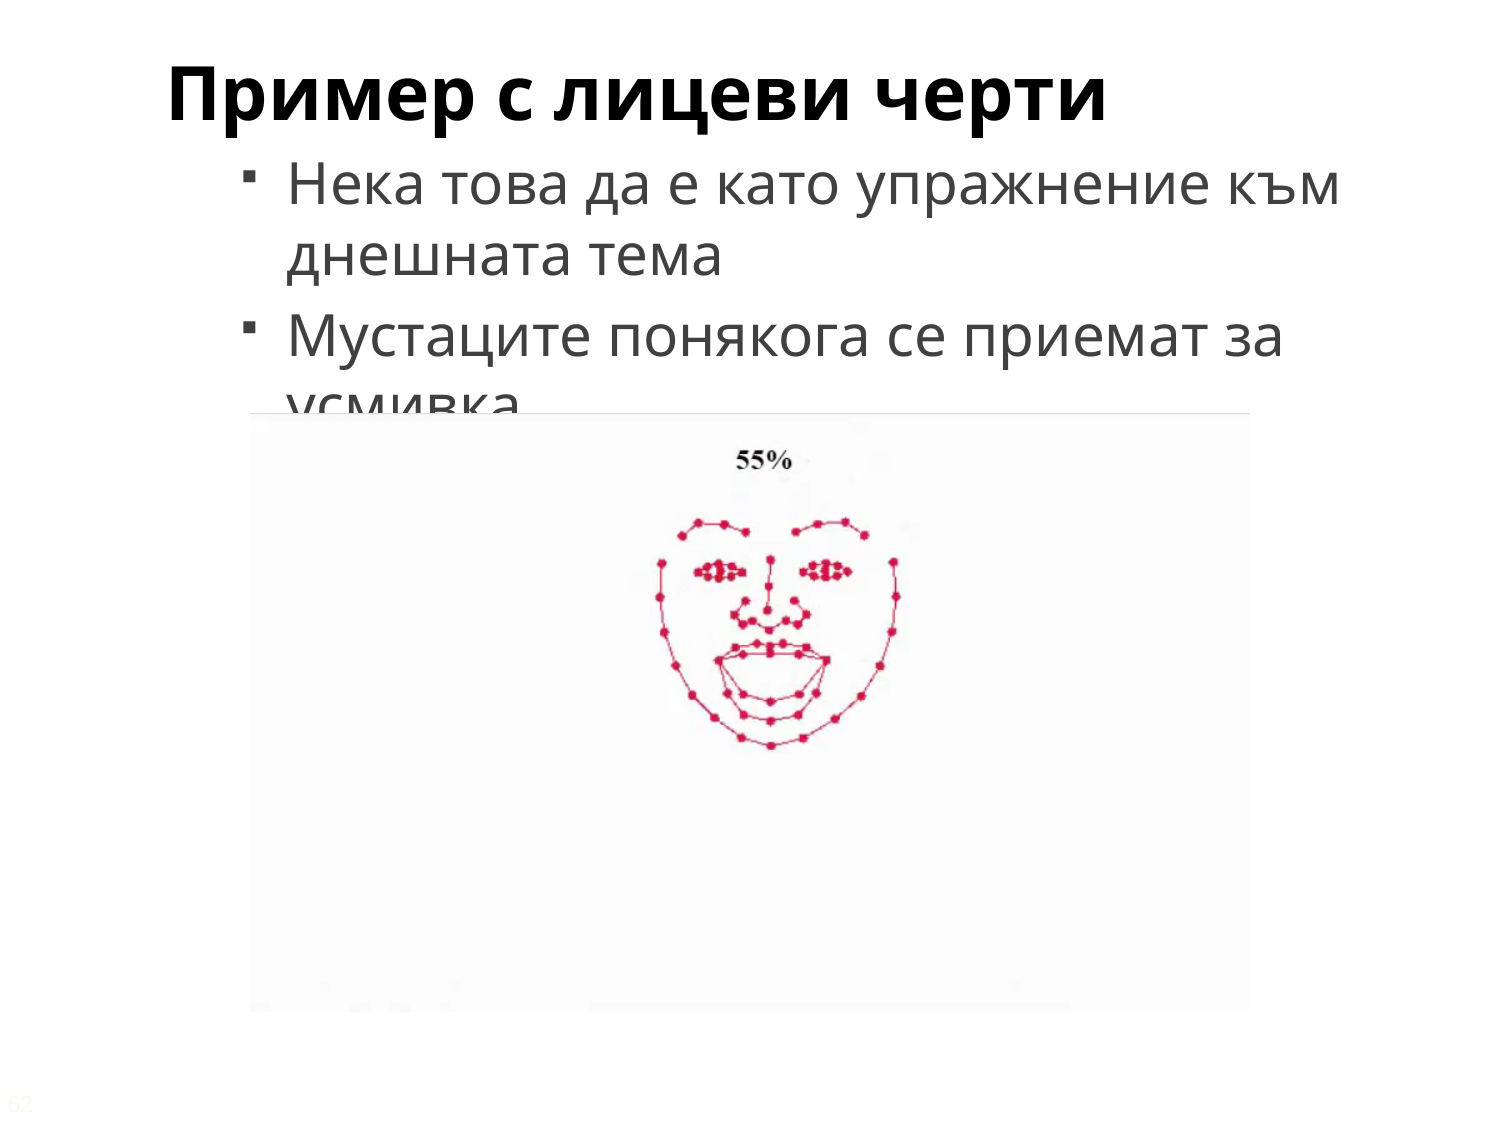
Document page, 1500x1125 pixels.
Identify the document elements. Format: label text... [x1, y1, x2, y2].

list Пример с лицеви черти Нека това да е като упражнение към днешната тема Мустаците понякога се приемат за усмивка [150, 37, 1488, 1113]
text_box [249, 412, 1251, 1013]
